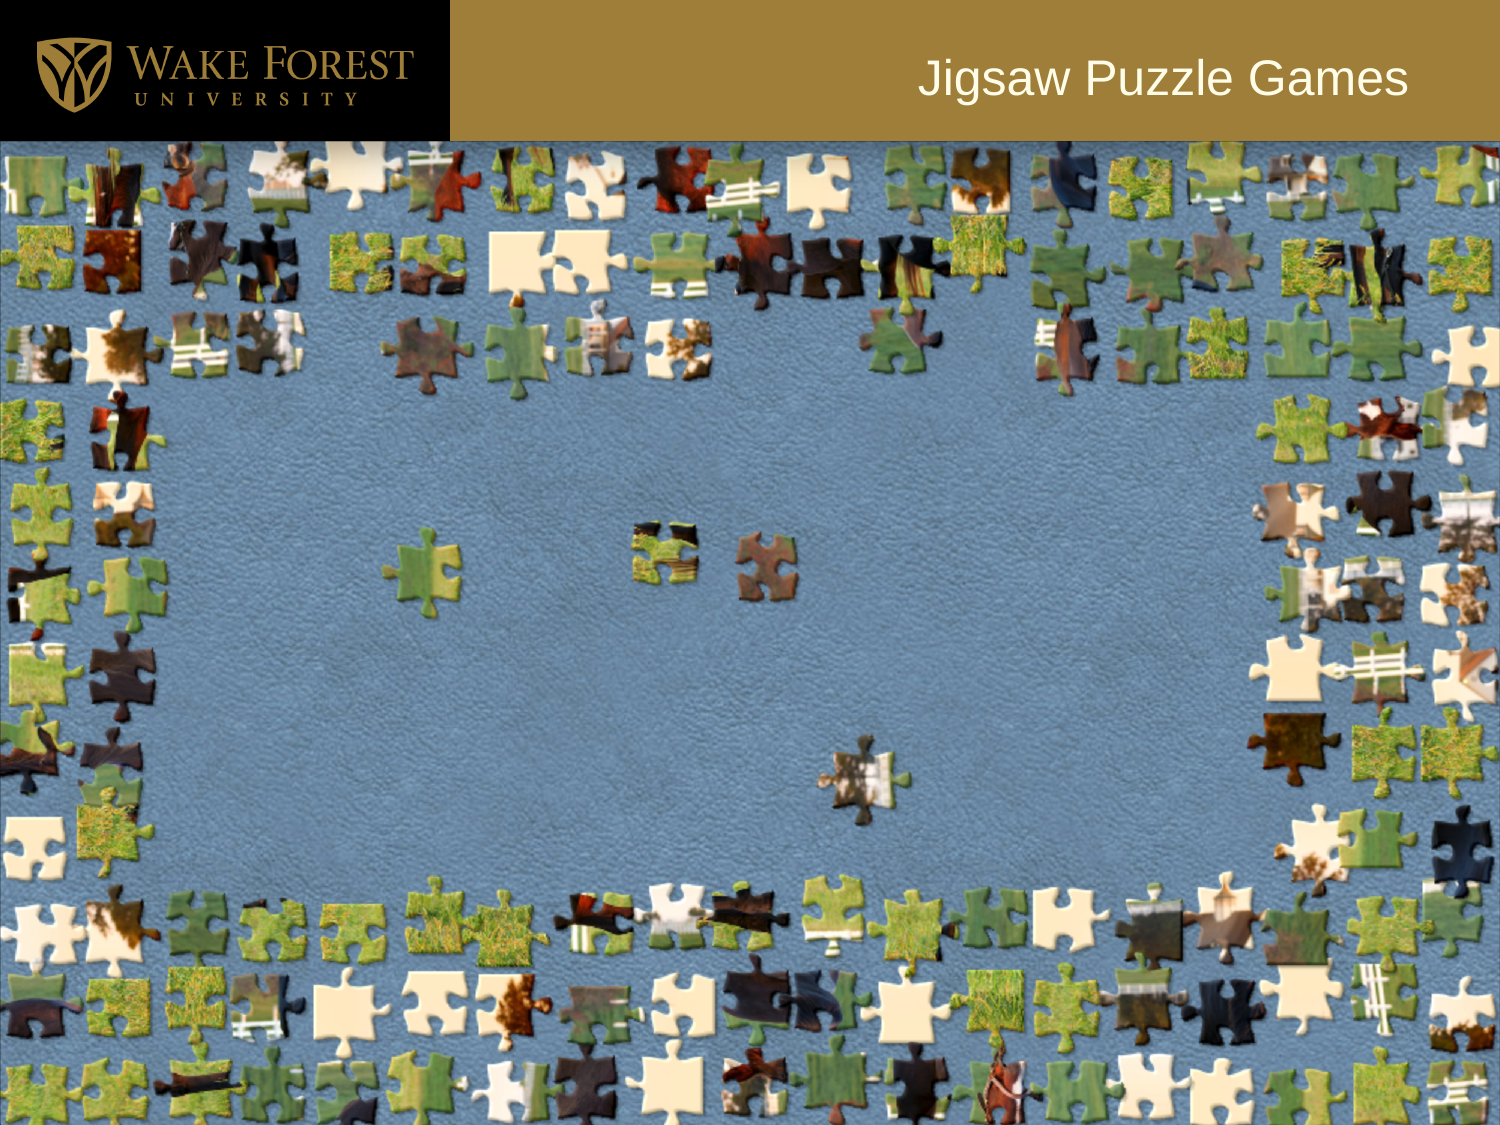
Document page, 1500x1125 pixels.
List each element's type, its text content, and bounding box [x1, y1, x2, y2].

picture [37, 37, 414, 113]
picture [0, 141, 1500, 1125]
title Jigsaw Puzzle Games [524, 0, 1425, 140]
